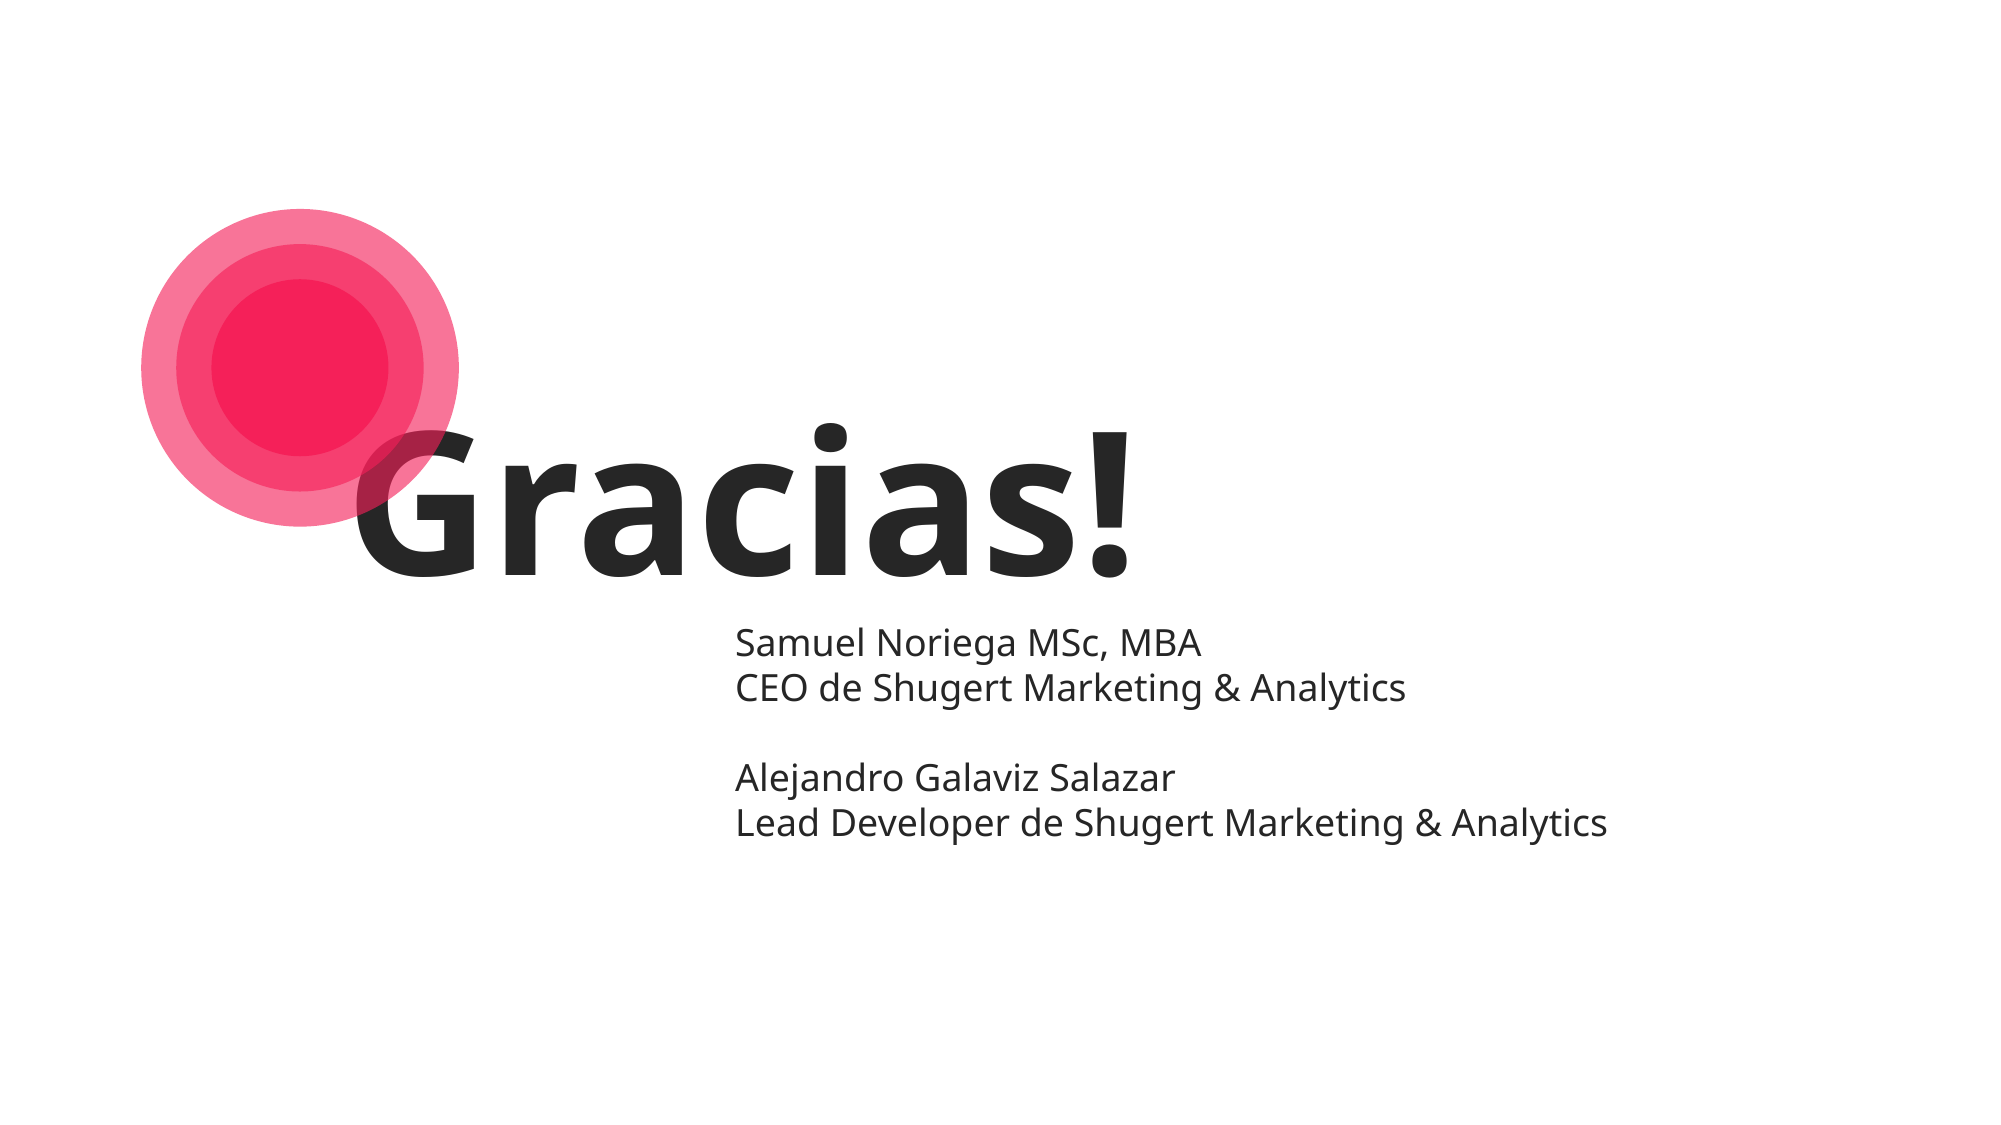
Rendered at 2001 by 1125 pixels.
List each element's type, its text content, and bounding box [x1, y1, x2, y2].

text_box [140, 208, 460, 527]
text_box Samuel Noriega MSc, MBA CEO de Shugert Marketing & Analytics Alejandro Galaviz Salazar Lead Developer de Shugert Marketing & Analytics [720, 611, 1665, 920]
text_box Gracias! [330, 367, 1239, 626]
